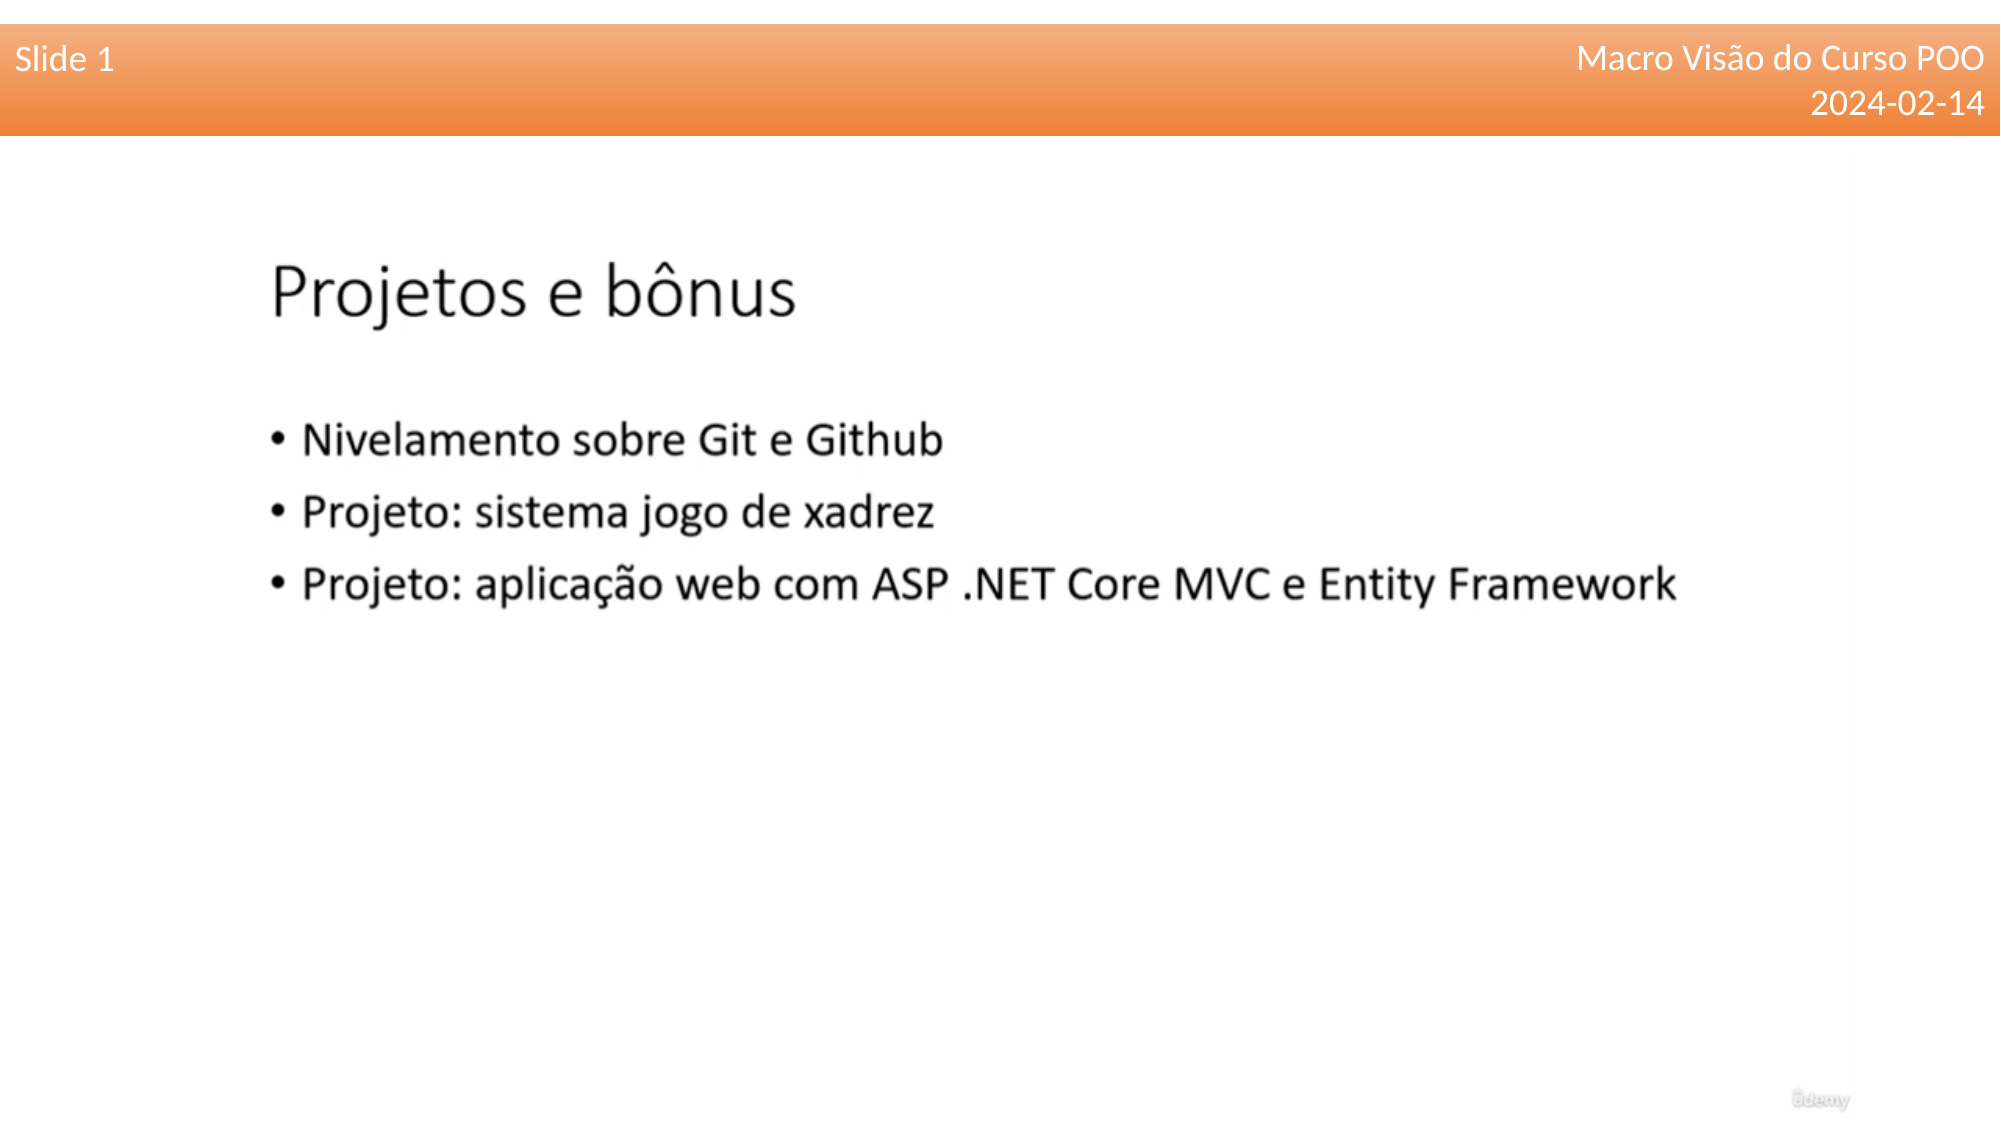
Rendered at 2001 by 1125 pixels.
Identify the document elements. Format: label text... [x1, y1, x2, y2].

text_box Slide 1 [0, 26, 1000, 132]
text_box Macro Visão do Curso POO 2024-02-14 [999, 25, 2000, 131]
picture [141, 153, 1859, 1116]
text_box [0, 131, 2000, 136]
